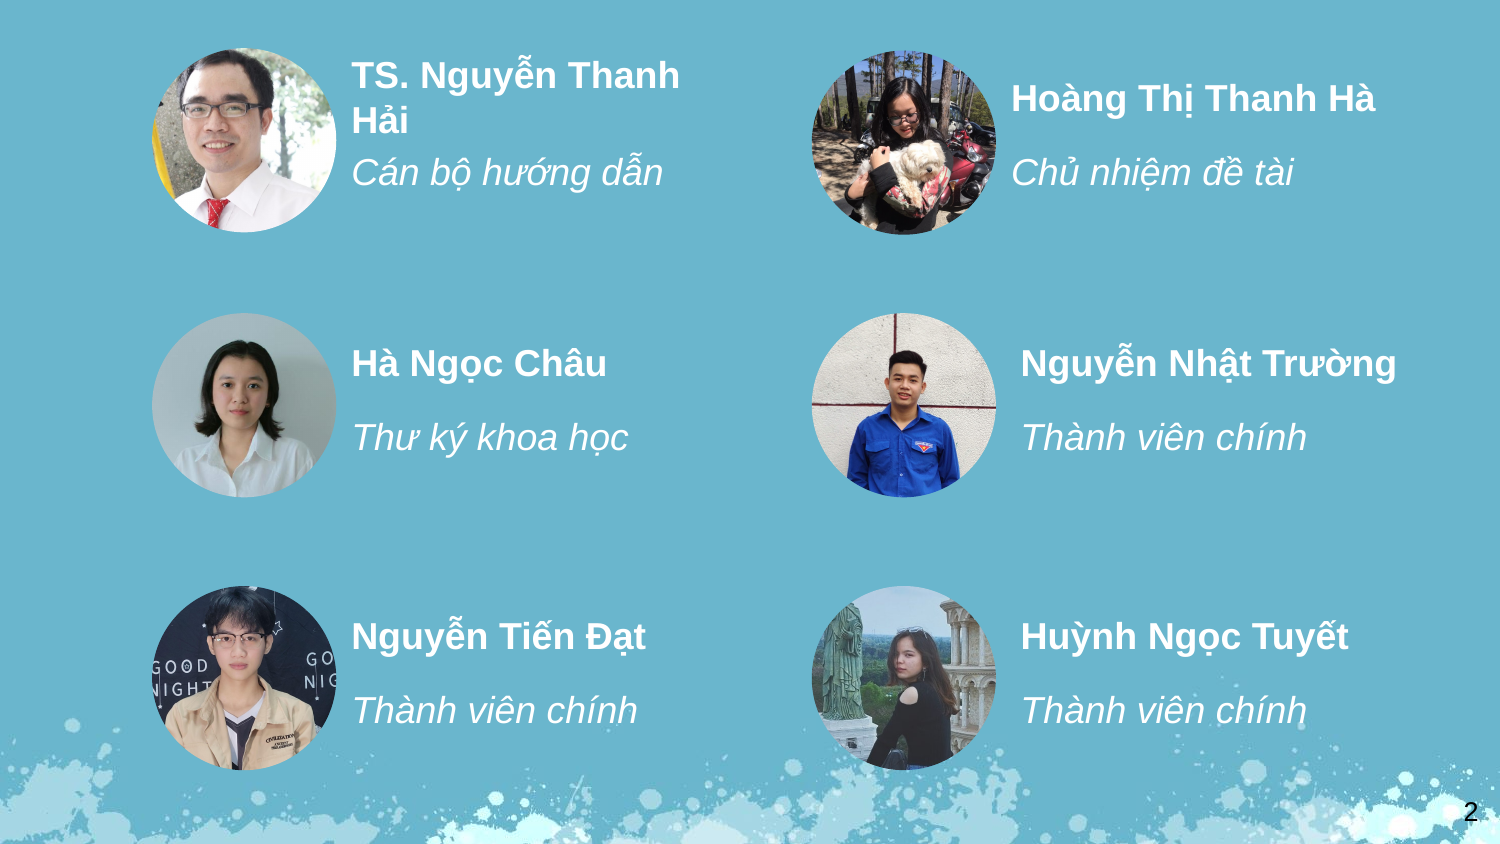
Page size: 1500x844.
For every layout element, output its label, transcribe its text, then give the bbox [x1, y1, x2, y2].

picture [0, 0, 1500, 844]
slide_number 2 [1403, 779, 1494, 844]
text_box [336, 79, 765, 202]
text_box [1005, 344, 1434, 467]
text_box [341, 344, 765, 467]
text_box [995, 79, 1425, 202]
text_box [1005, 617, 1434, 739]
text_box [336, 617, 765, 739]
